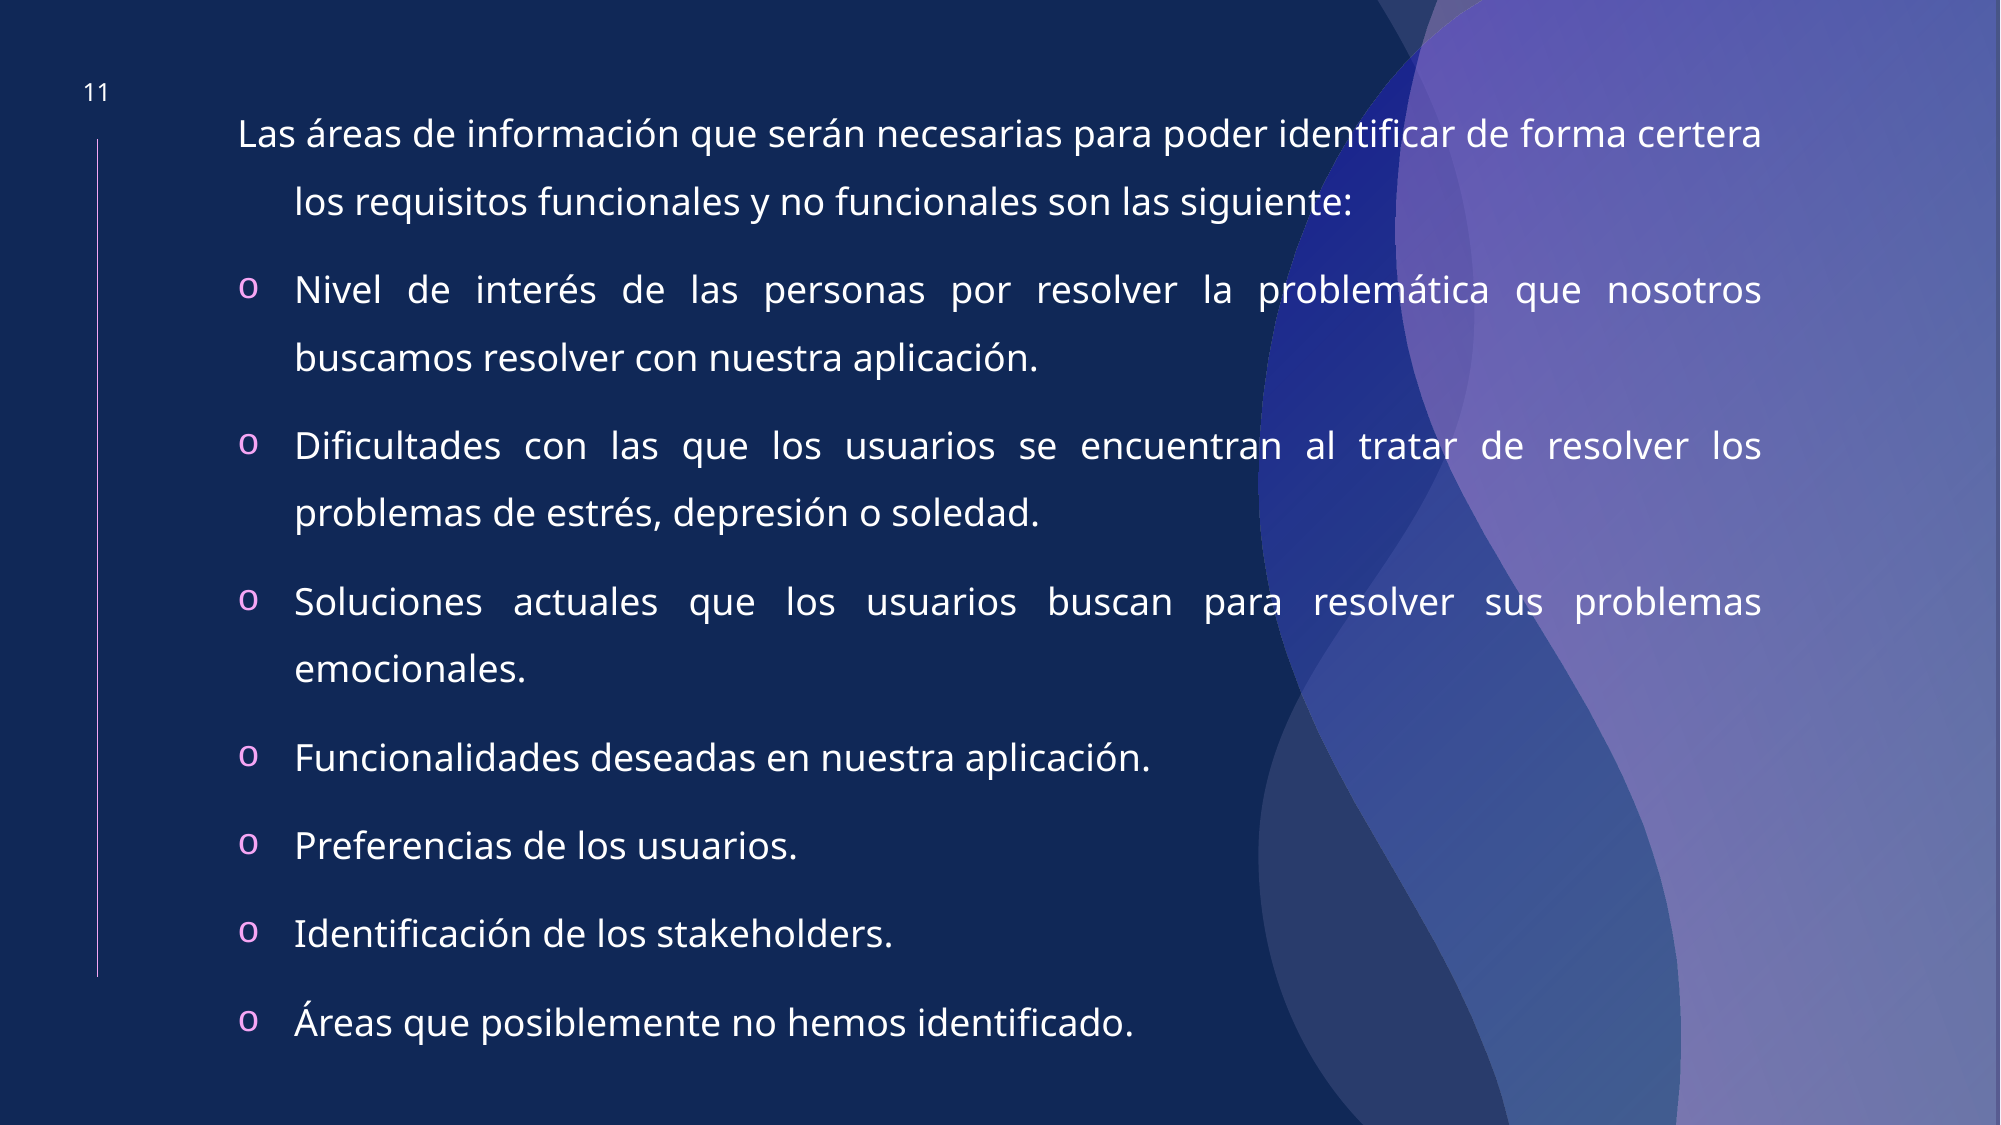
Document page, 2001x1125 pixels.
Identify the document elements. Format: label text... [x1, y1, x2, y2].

list Las áreas de información que serán necesarias para poder identificar de forma certera los requisitos funcionales y no funcionales son las siguiente: Nivel de interés de las personas por resolver la problemática que nosotros buscamos resolver con nuestra aplicación. Dificultades con las que los usuarios se encuentran al tratar de resolver los problemas de estrés, depresión o soledad. Soluciones actuales que los usuarios buscan para resolver sus problemas emocionales. Funcionalidades deseadas en nuestra aplicación. Preferencias de los usuarios. Identificación de los stakeholders. Áreas que posiblemente no hemos identificado. [222, 80, 1779, 1070]
slide_number 11 [53, 67, 140, 119]
